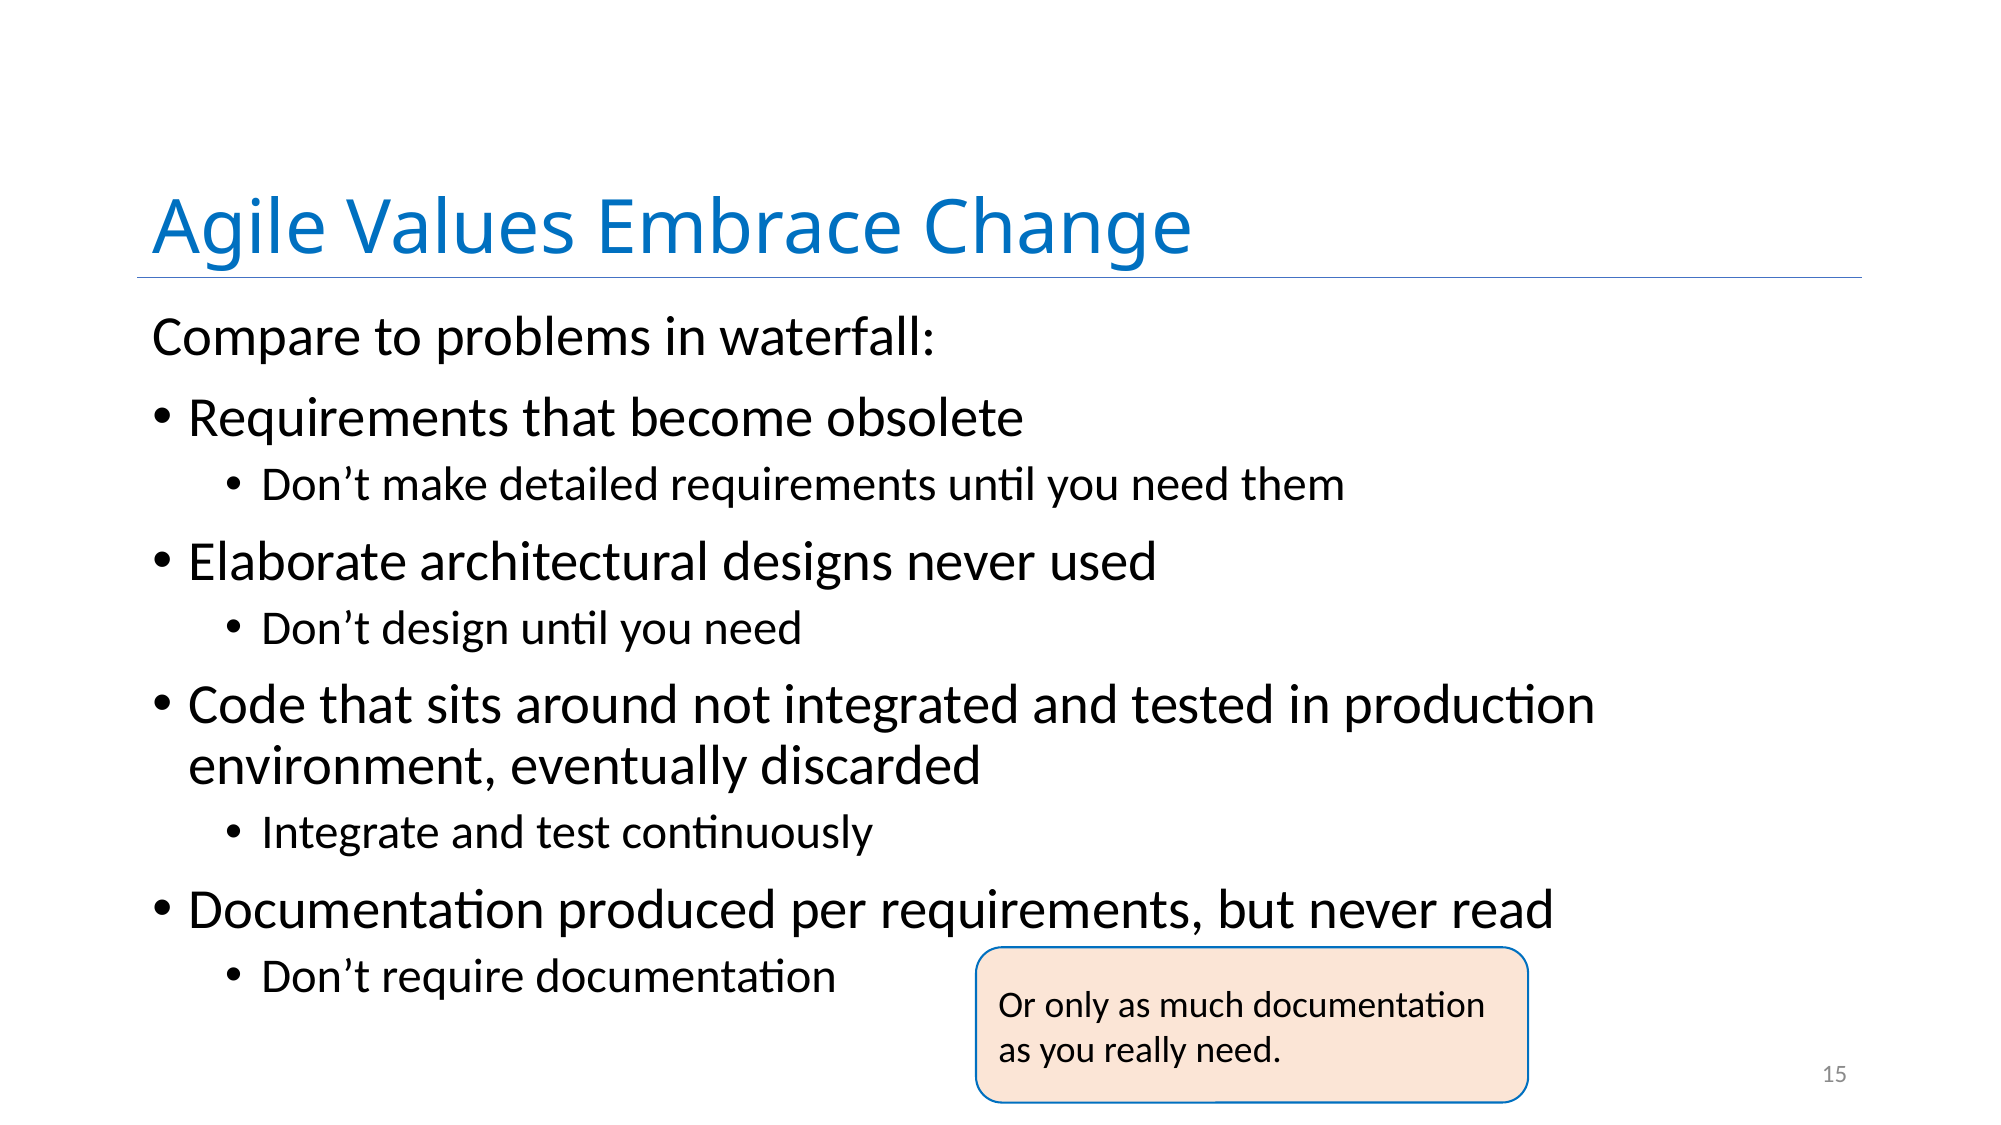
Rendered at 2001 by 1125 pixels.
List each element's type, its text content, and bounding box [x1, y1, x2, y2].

title Agile Values Embrace Change [137, 59, 1863, 278]
text_box Or only as much documentation as you really need. [974, 946, 1530, 1104]
list Compare to problems in waterfall: Requirements that become obsolete Don’t make detailed requirements until you need them Elaborate architectural designs never used Don’t design until you need Code that sits around not integrated and tested in production environment, eventually discarded Integrate and test continuously Documentation produced per requirements, but never read Don’t require documentation [137, 299, 1742, 1014]
slide_number 15 [1512, 1042, 1863, 1103]
